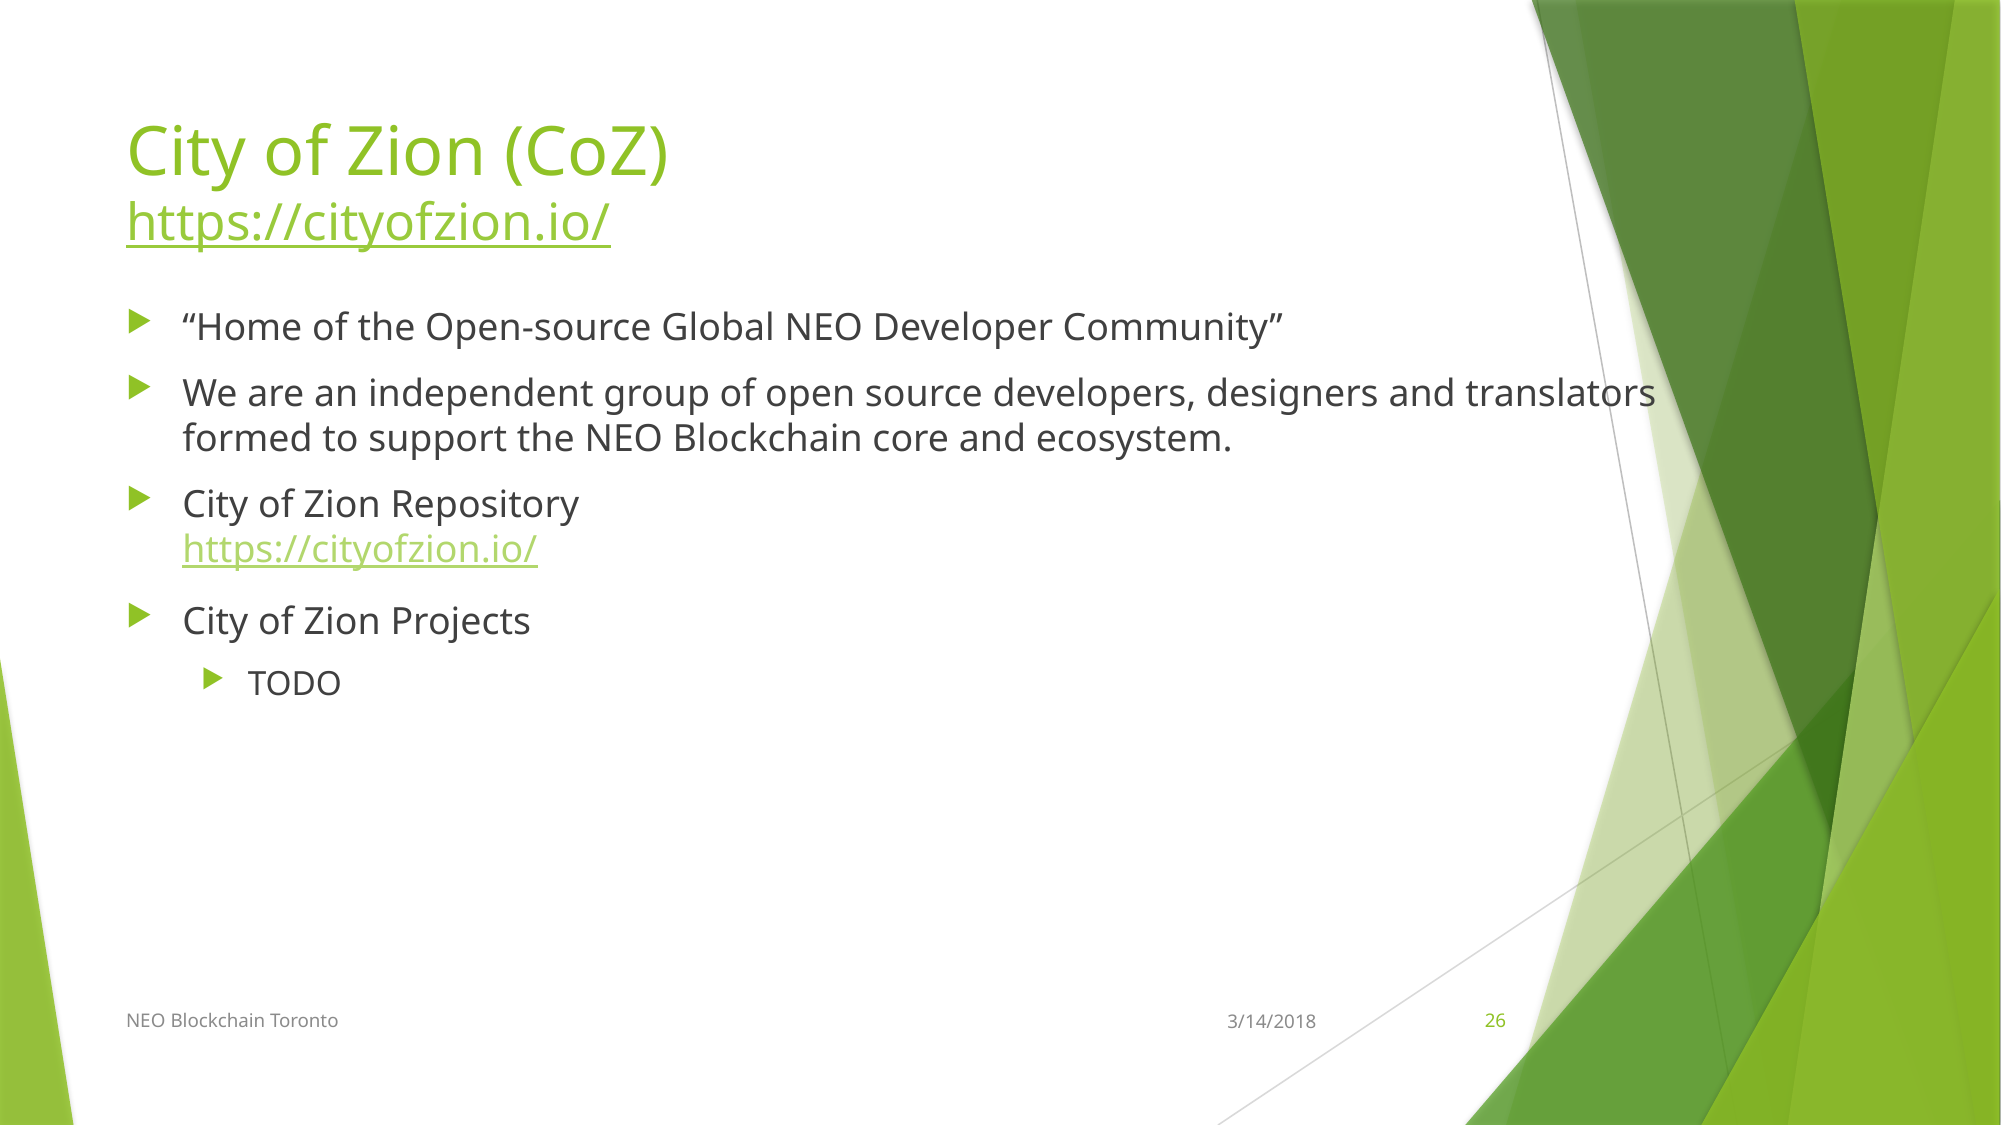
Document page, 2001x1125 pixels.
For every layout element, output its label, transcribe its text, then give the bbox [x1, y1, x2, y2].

footer NEO Blockchain Toronto [111, 991, 1145, 1051]
list “Home of the Open-source Global NEO Developer Community” We are an independent group of open source developers, designers and translators formed to support the NEO Blockchain core and ecosystem. City of Zion Repository https://cityofzion.io/ City of Zion Projects TODO [111, 295, 1802, 991]
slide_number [1181, 991, 1332, 1051]
slide_number 26 [1409, 991, 1522, 1051]
title City of Zion (CoZ) https://cityofzion.io/ [111, 99, 1802, 268]
